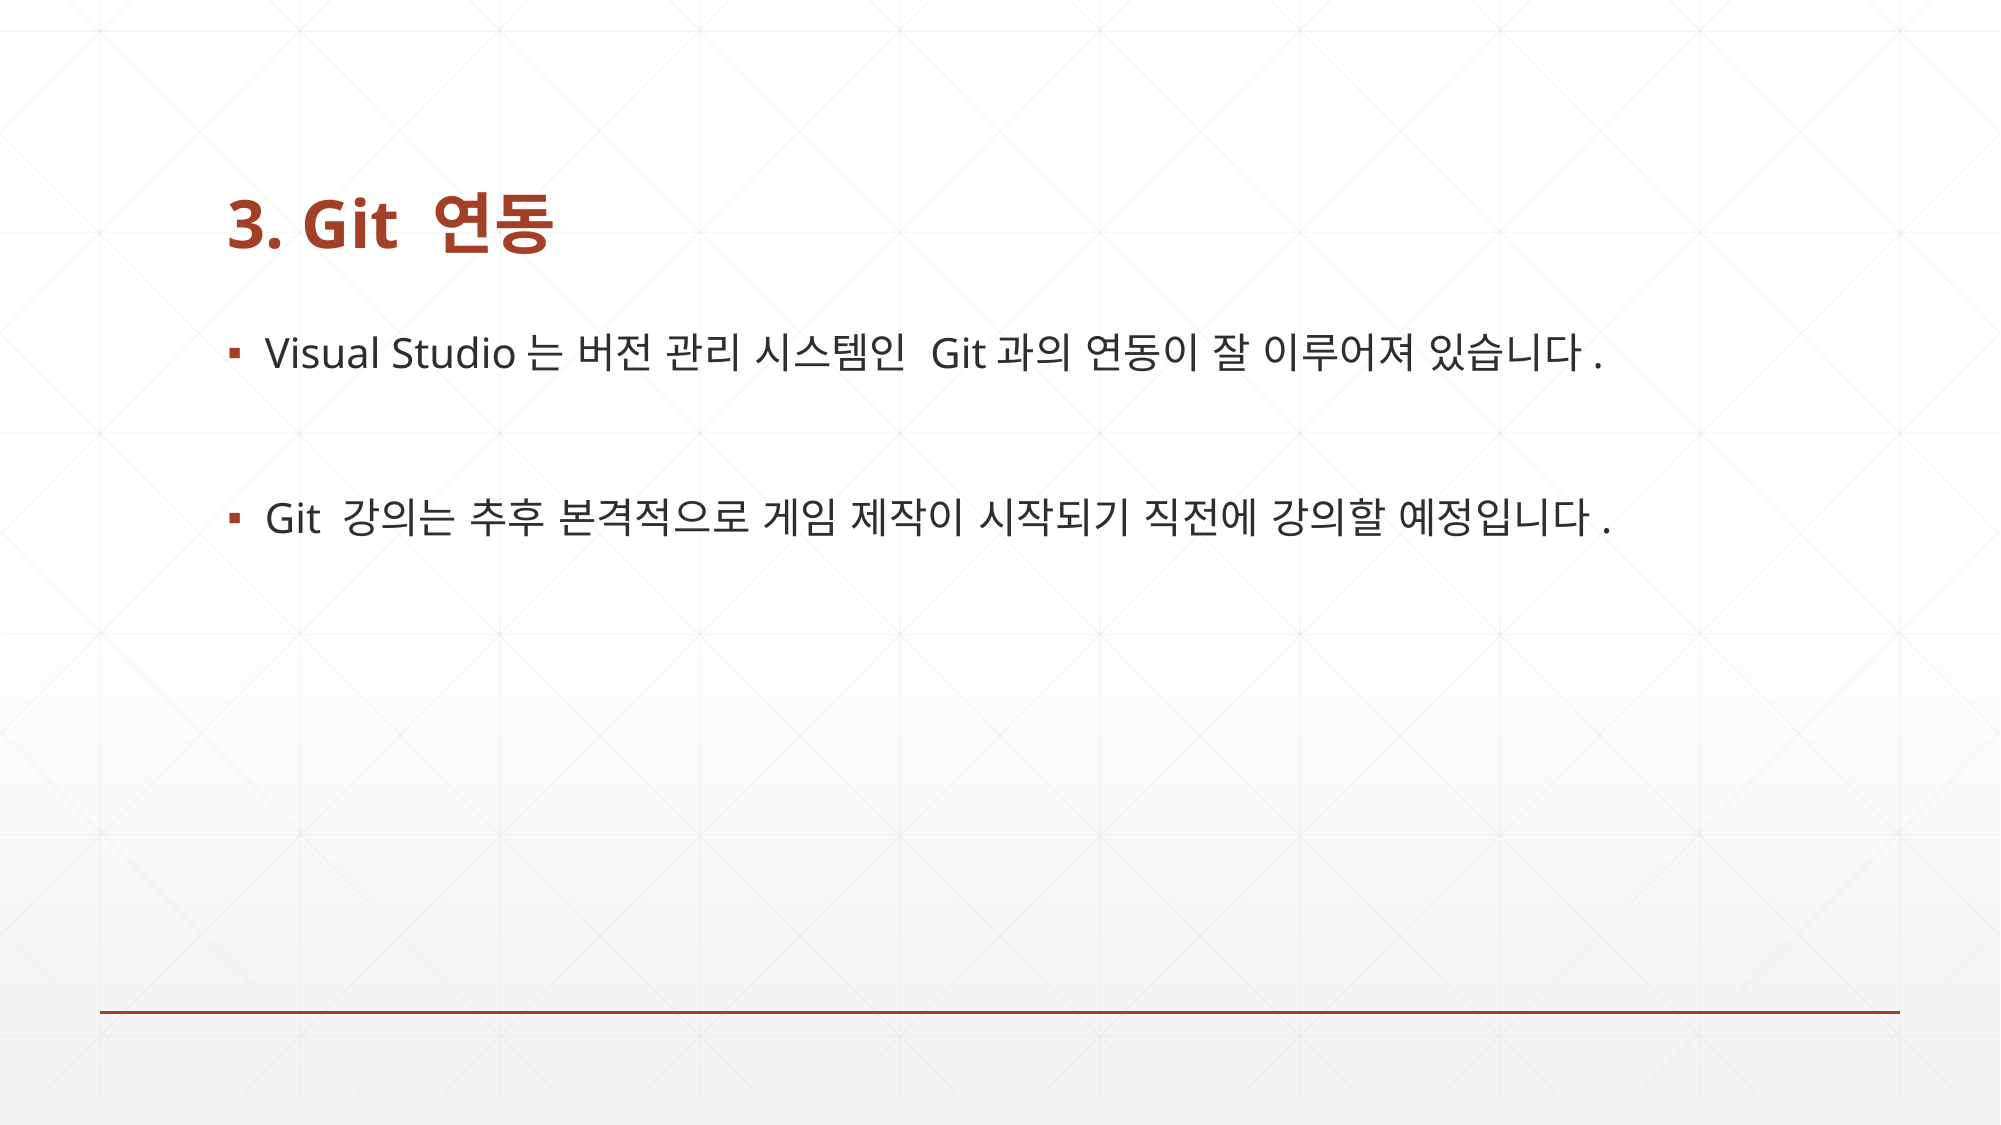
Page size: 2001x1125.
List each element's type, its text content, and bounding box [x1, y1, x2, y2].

list Visual Studio는 버전 관리 시스템인 Git과의 연동이 잘 이루어져 있습니다. Git 강의는 추후 본격적으로 게임 제작이 시작되기 직전에 강의할 예정입니다. [212, 324, 1788, 950]
title 3. Git 연동 [212, 82, 1788, 271]
